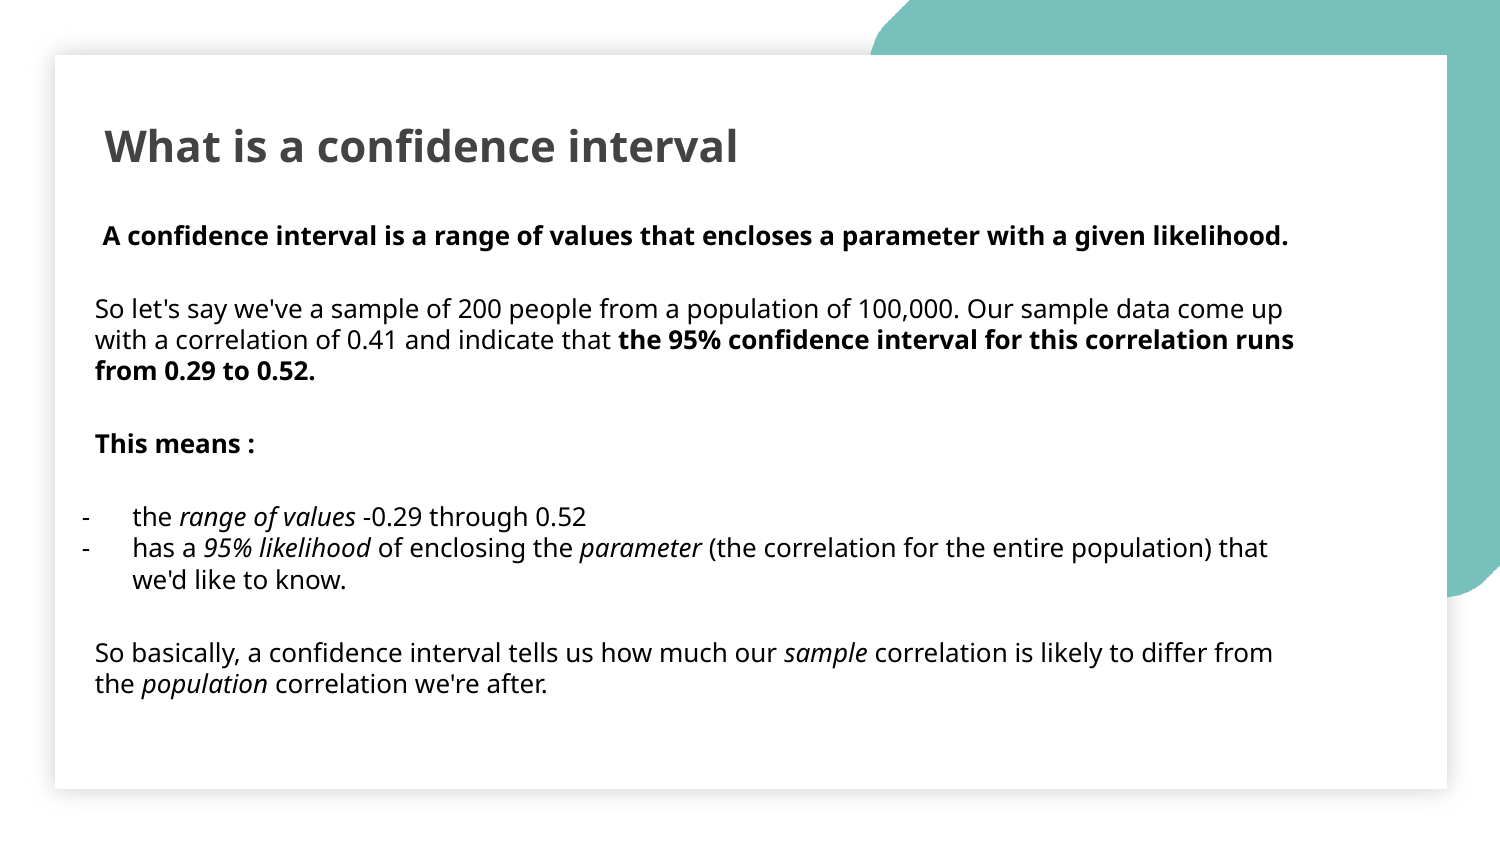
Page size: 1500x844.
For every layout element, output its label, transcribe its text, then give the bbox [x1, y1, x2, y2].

text_box What is a confidence interval [89, 103, 1411, 204]
text_box A confidence interval is a range of values that encloses a parameter with a given likelihood. So let's say we've a sample of 200 people from a population of 100,000. Our sample data come up with a correlation of 0.41 and indicate that the 95% confidence interval for this correlation runs from 0.29 to 0.52. This means : the range of values -0.29 through 0.52 has a 95% likelihood of enclosing the parameter (the correlation for the entire population) that we'd like to know. So basically, a confidence interval tells us how much our sample correlation is likely to differ from the population correlation we're after. [42, 204, 1500, 714]
picture [0, 0, 1500, 844]
